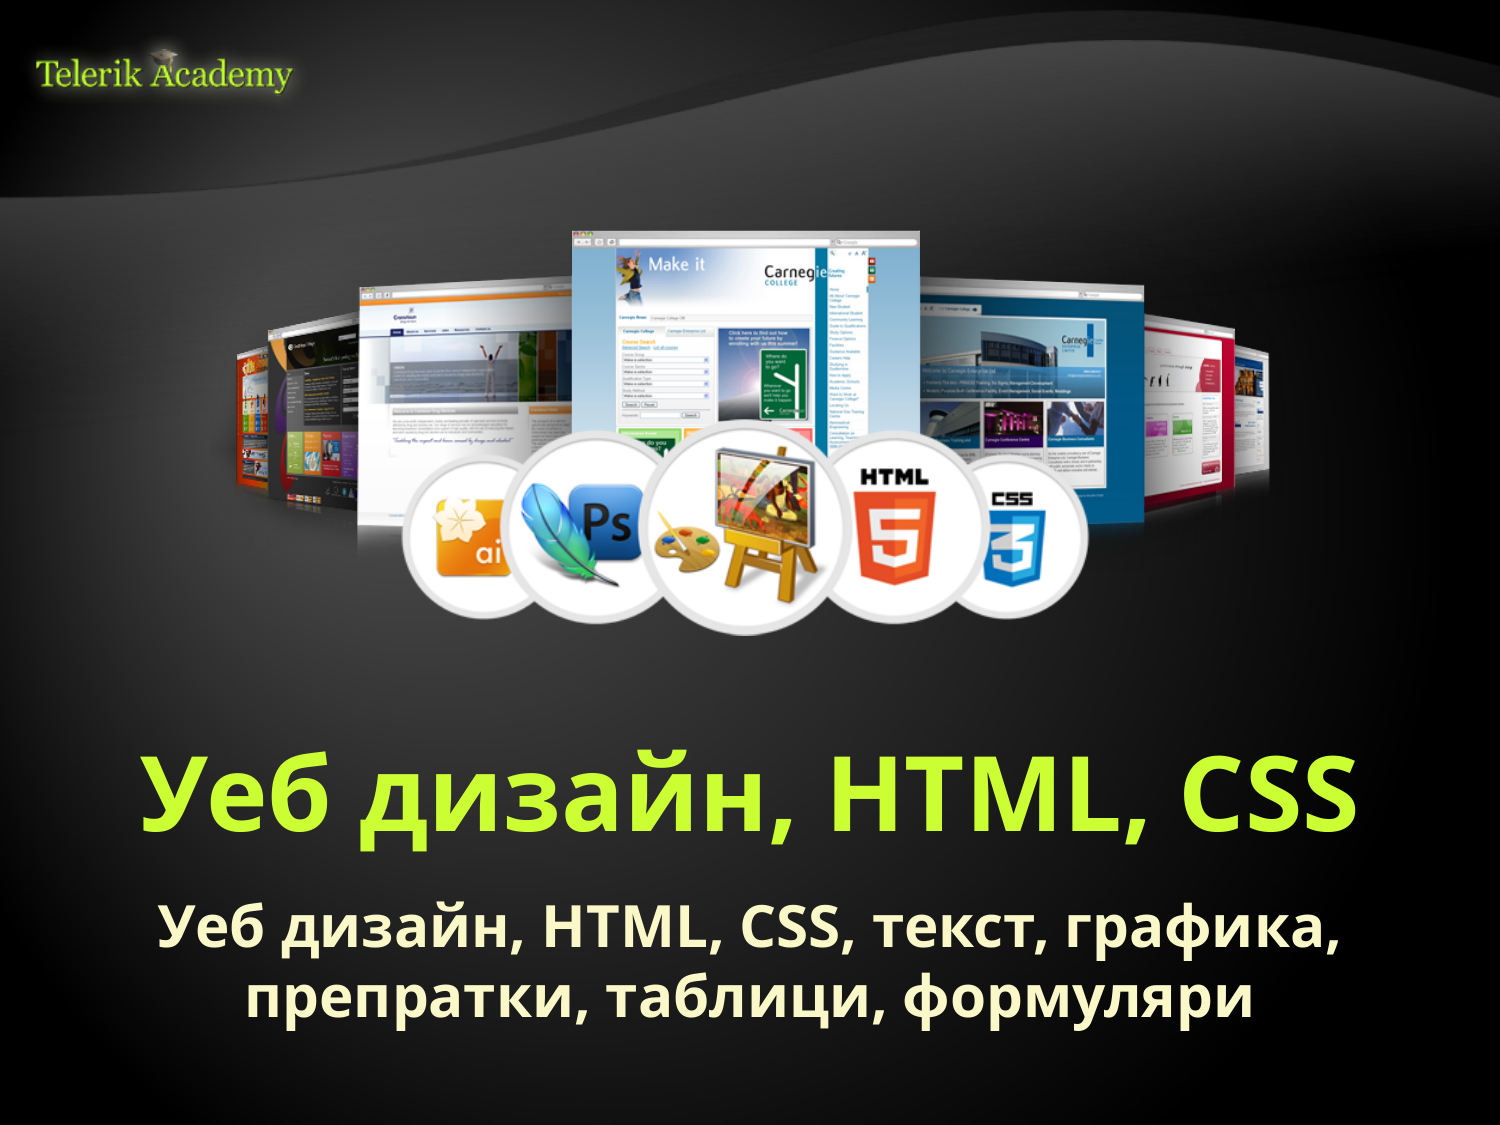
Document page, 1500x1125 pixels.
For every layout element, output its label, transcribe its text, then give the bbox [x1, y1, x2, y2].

subtitle Уеб дизайн, HTML, CSS, текст, графика, препратки, таблици, формуляри [99, 887, 1400, 1031]
title Уеб дизайн, HTML, CSS [99, 737, 1400, 850]
picture [0, 0, 1500, 1125]
